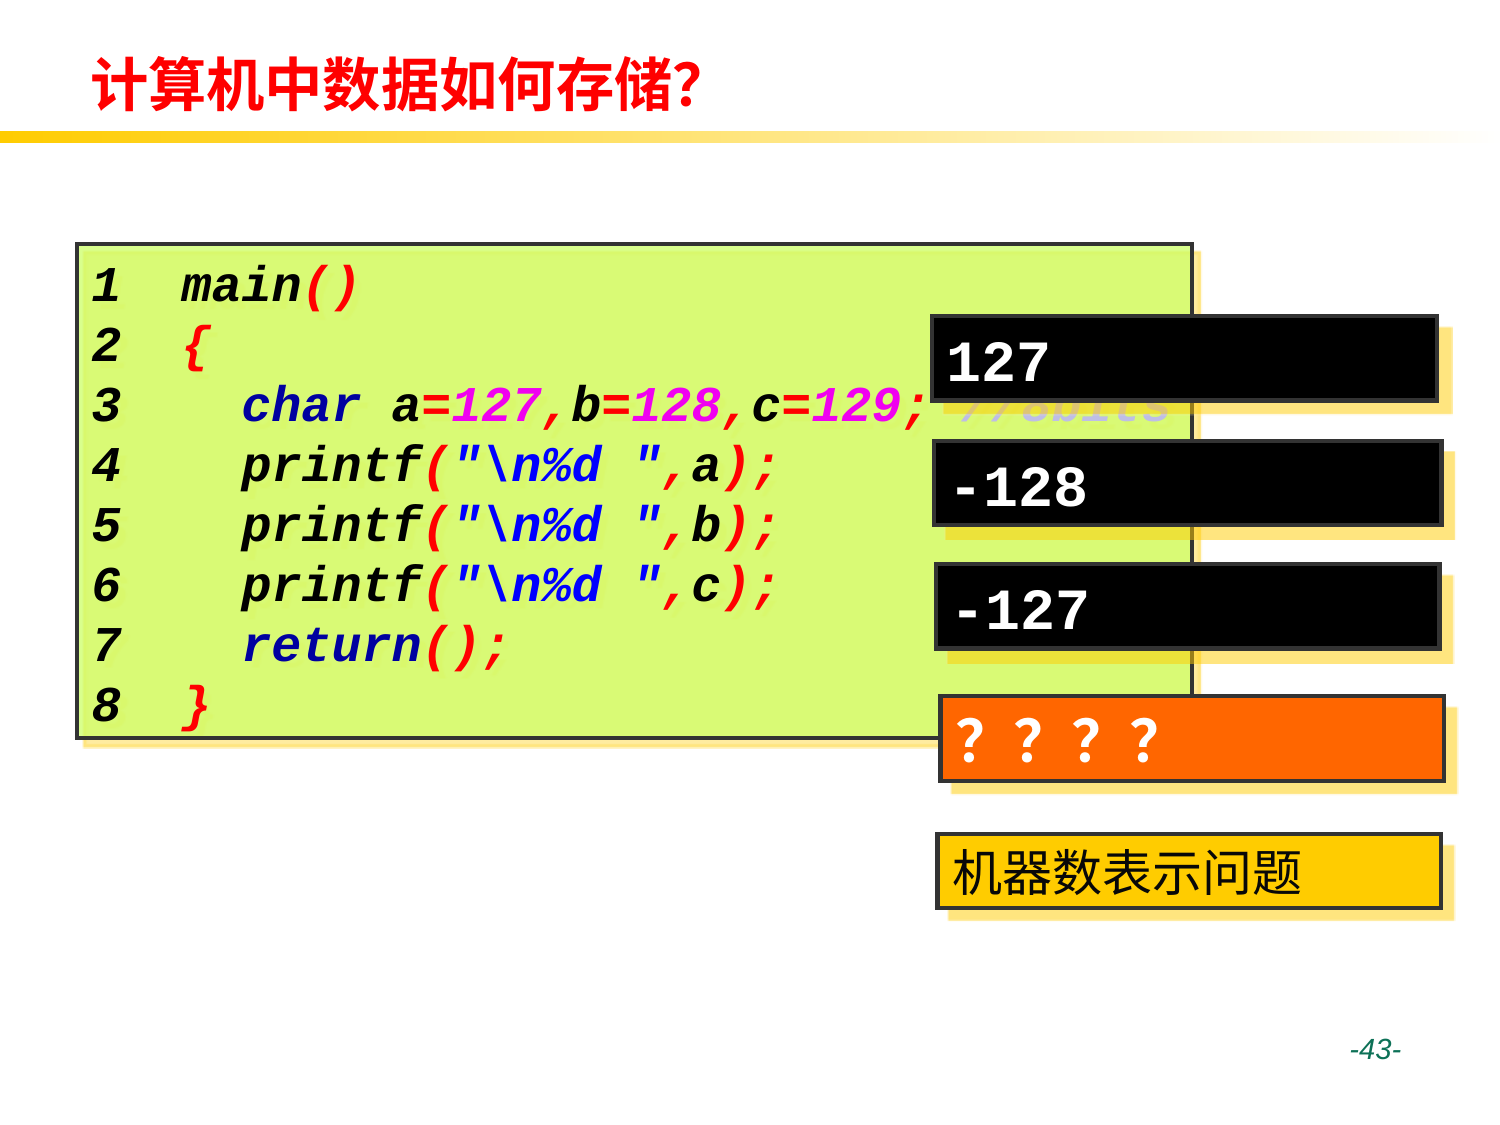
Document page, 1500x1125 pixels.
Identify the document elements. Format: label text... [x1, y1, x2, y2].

table_cell 补码 [1193, 414, 1197, 440]
table_cell 补码 [1193, 255, 1198, 316]
text_box -128 [933, 440, 1442, 526]
slide_number -43- [1257, 1023, 1425, 1102]
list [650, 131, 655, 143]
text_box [1193, 649, 1197, 659]
text_box 1 main() 2 { 3 char a=127,b=128,c=129; //8bits 4 printf("\n%d ",a); 5 printf("\n%d ",b); 6 printf("\n%d ",c); 7 return(); 8 } [76, 243, 1193, 739]
table_cell 补码 [87, 739, 940, 743]
title 计算机中数据如何存储？ [74, 34, 1426, 131]
table_cell 补码 [1193, 662, 1198, 696]
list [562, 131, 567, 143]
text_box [1193, 401, 1197, 411]
text_box 127 [931, 316, 1438, 401]
table_cell 补码 [738, 131, 744, 143]
text_box -127 [935, 564, 1440, 649]
text_box ？？？？ [940, 696, 1445, 781]
table_cell 补码 [1193, 538, 1198, 564]
text_box 机器数表示问题 [937, 833, 1442, 909]
